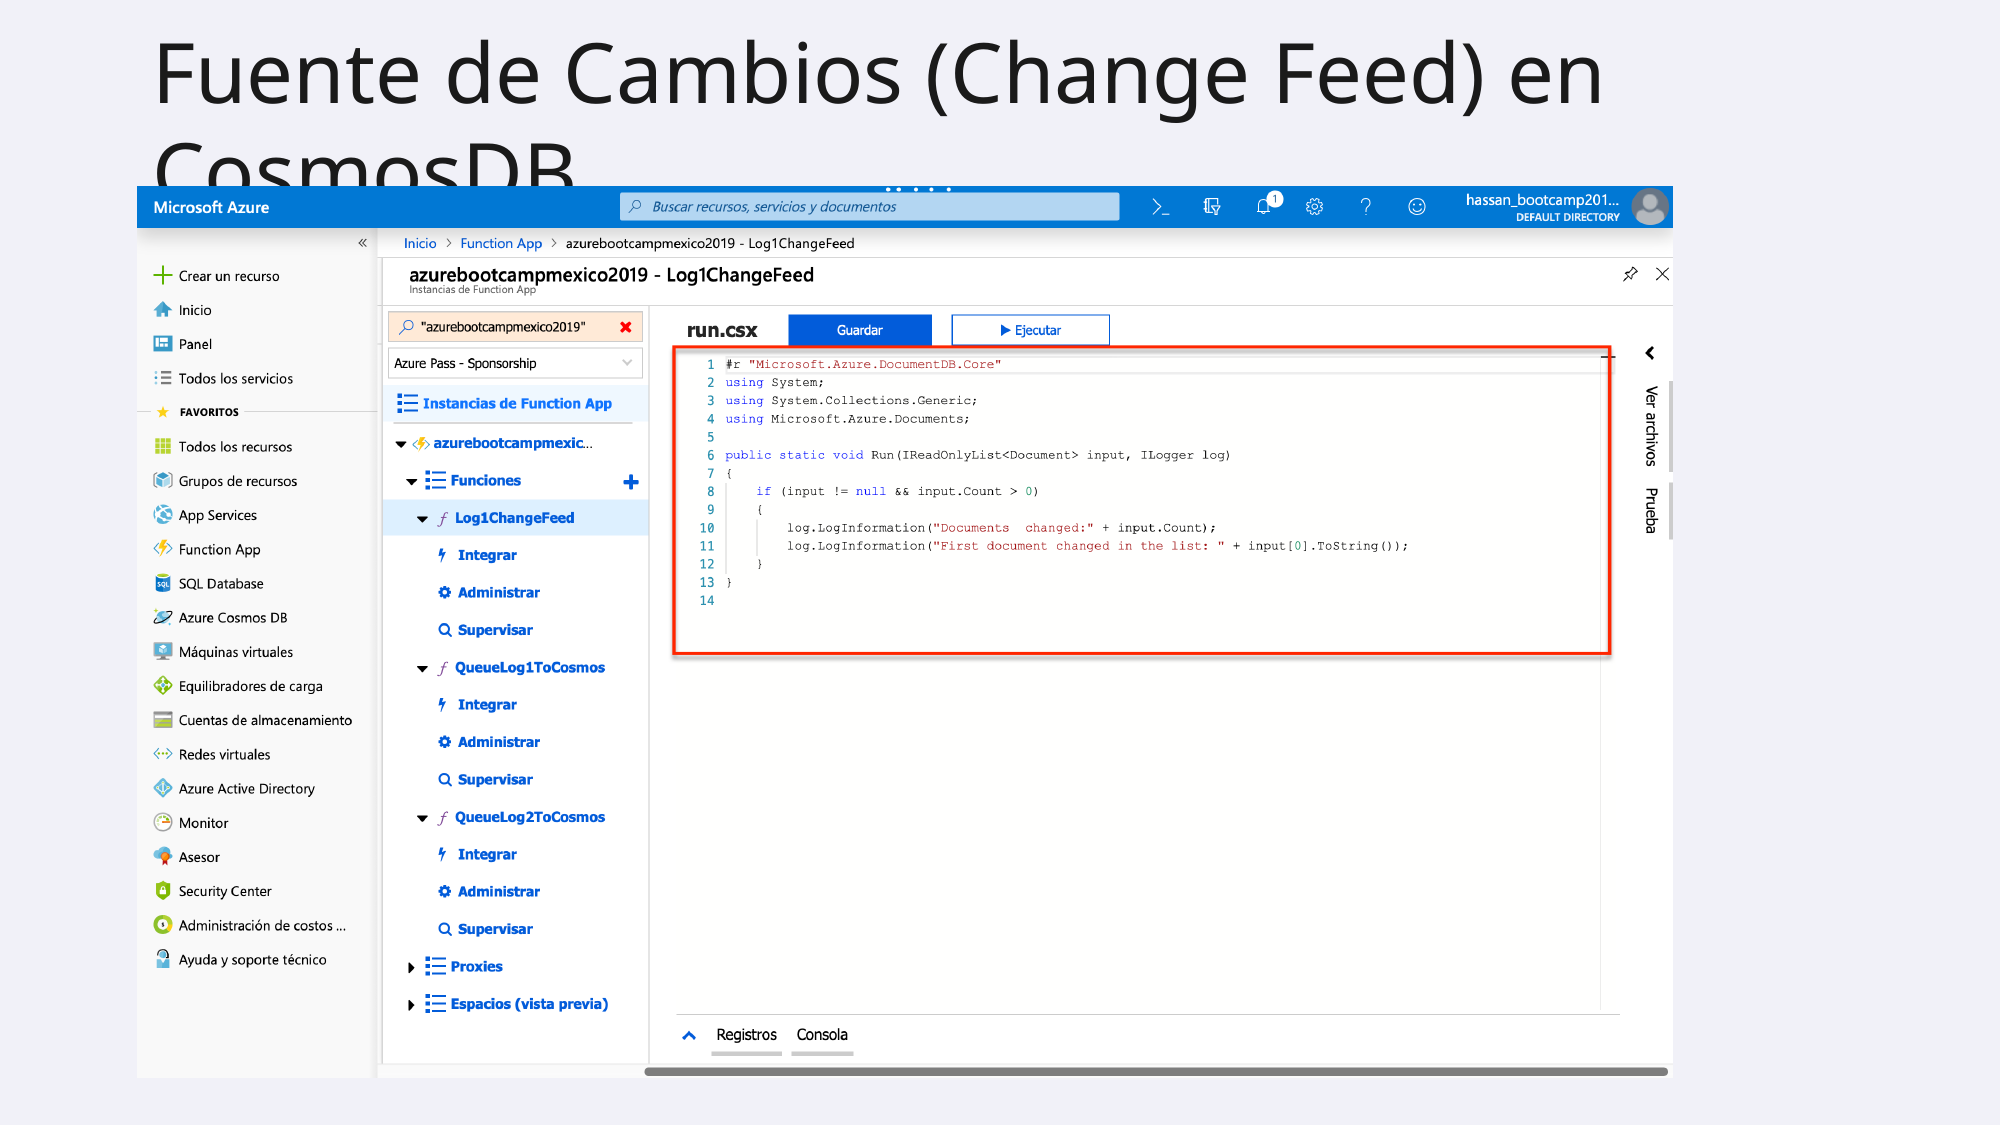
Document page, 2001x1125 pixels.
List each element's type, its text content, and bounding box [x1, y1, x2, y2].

title Fuente de Cambios (Change Feed) en CosmosDB. [137, 34, 1863, 206]
picture [137, 186, 1673, 1078]
